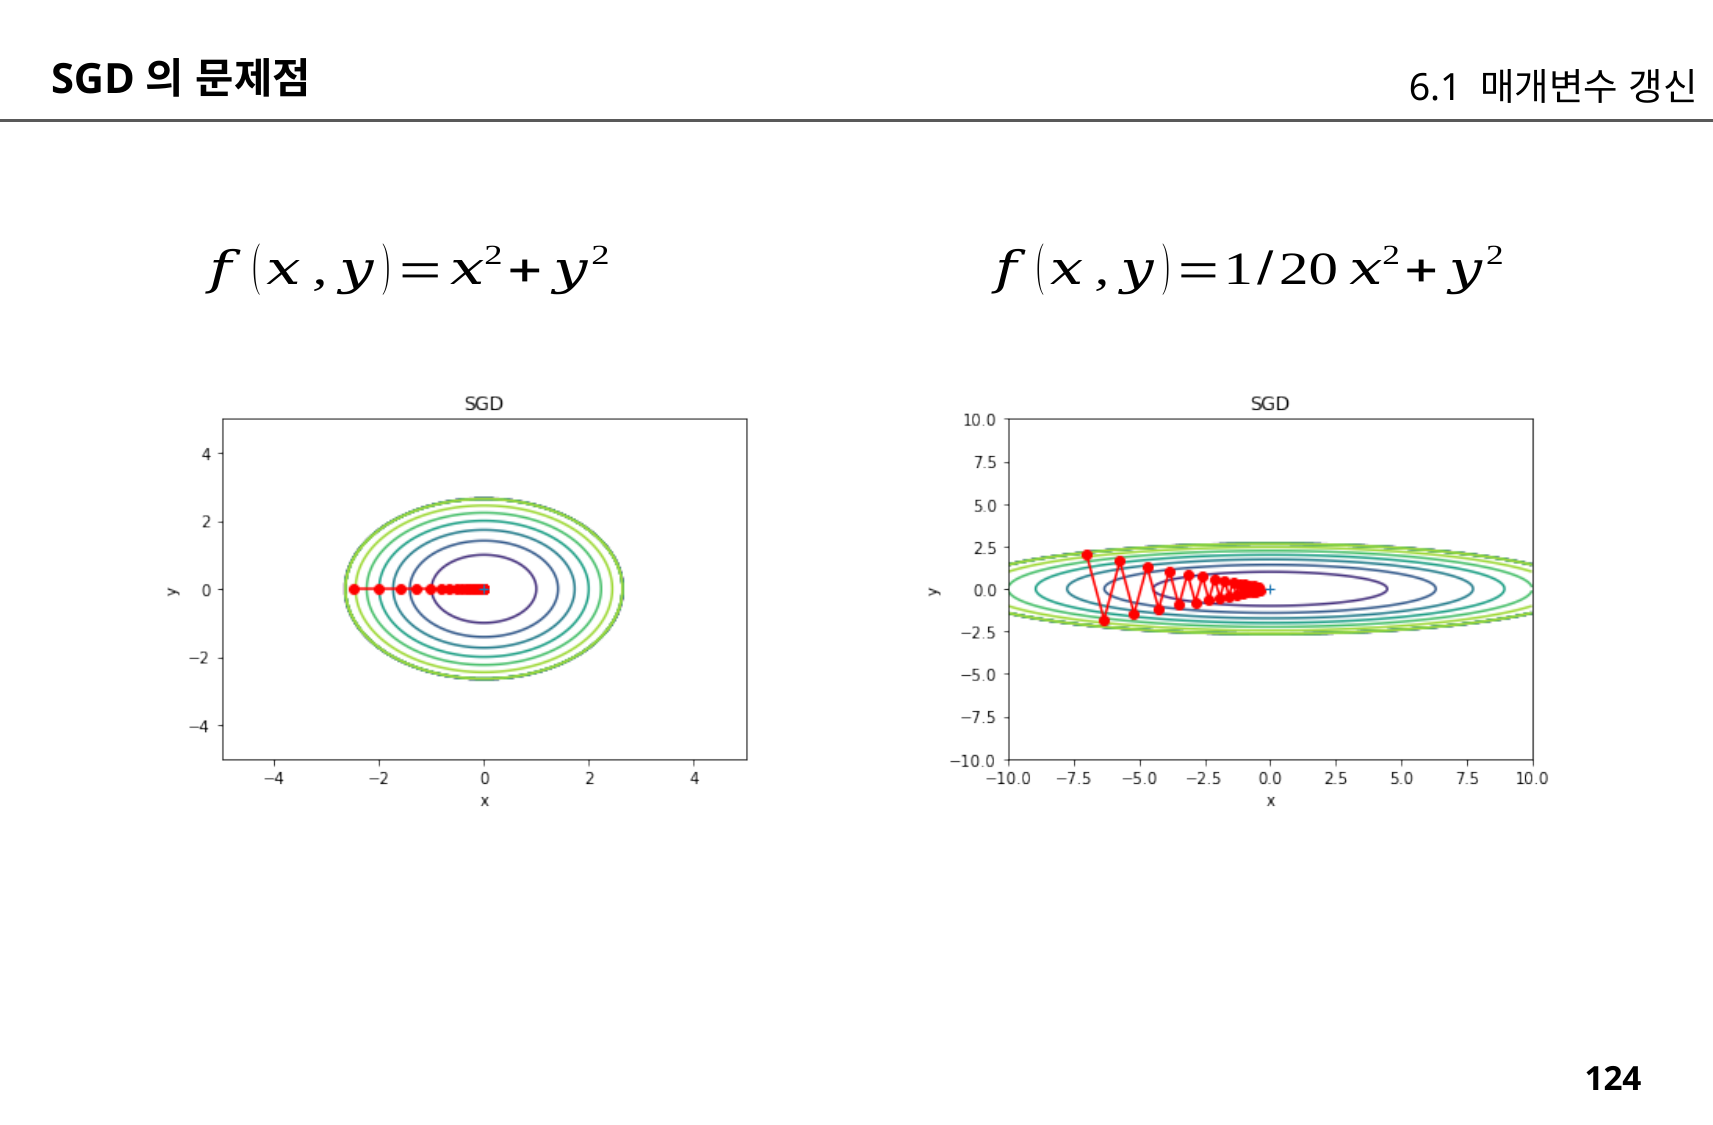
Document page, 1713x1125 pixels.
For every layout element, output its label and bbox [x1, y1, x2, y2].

text_box [916, 44, 1713, 111]
text_box [11, 13, 803, 105]
picture [154, 384, 756, 819]
picture [916, 384, 1561, 819]
